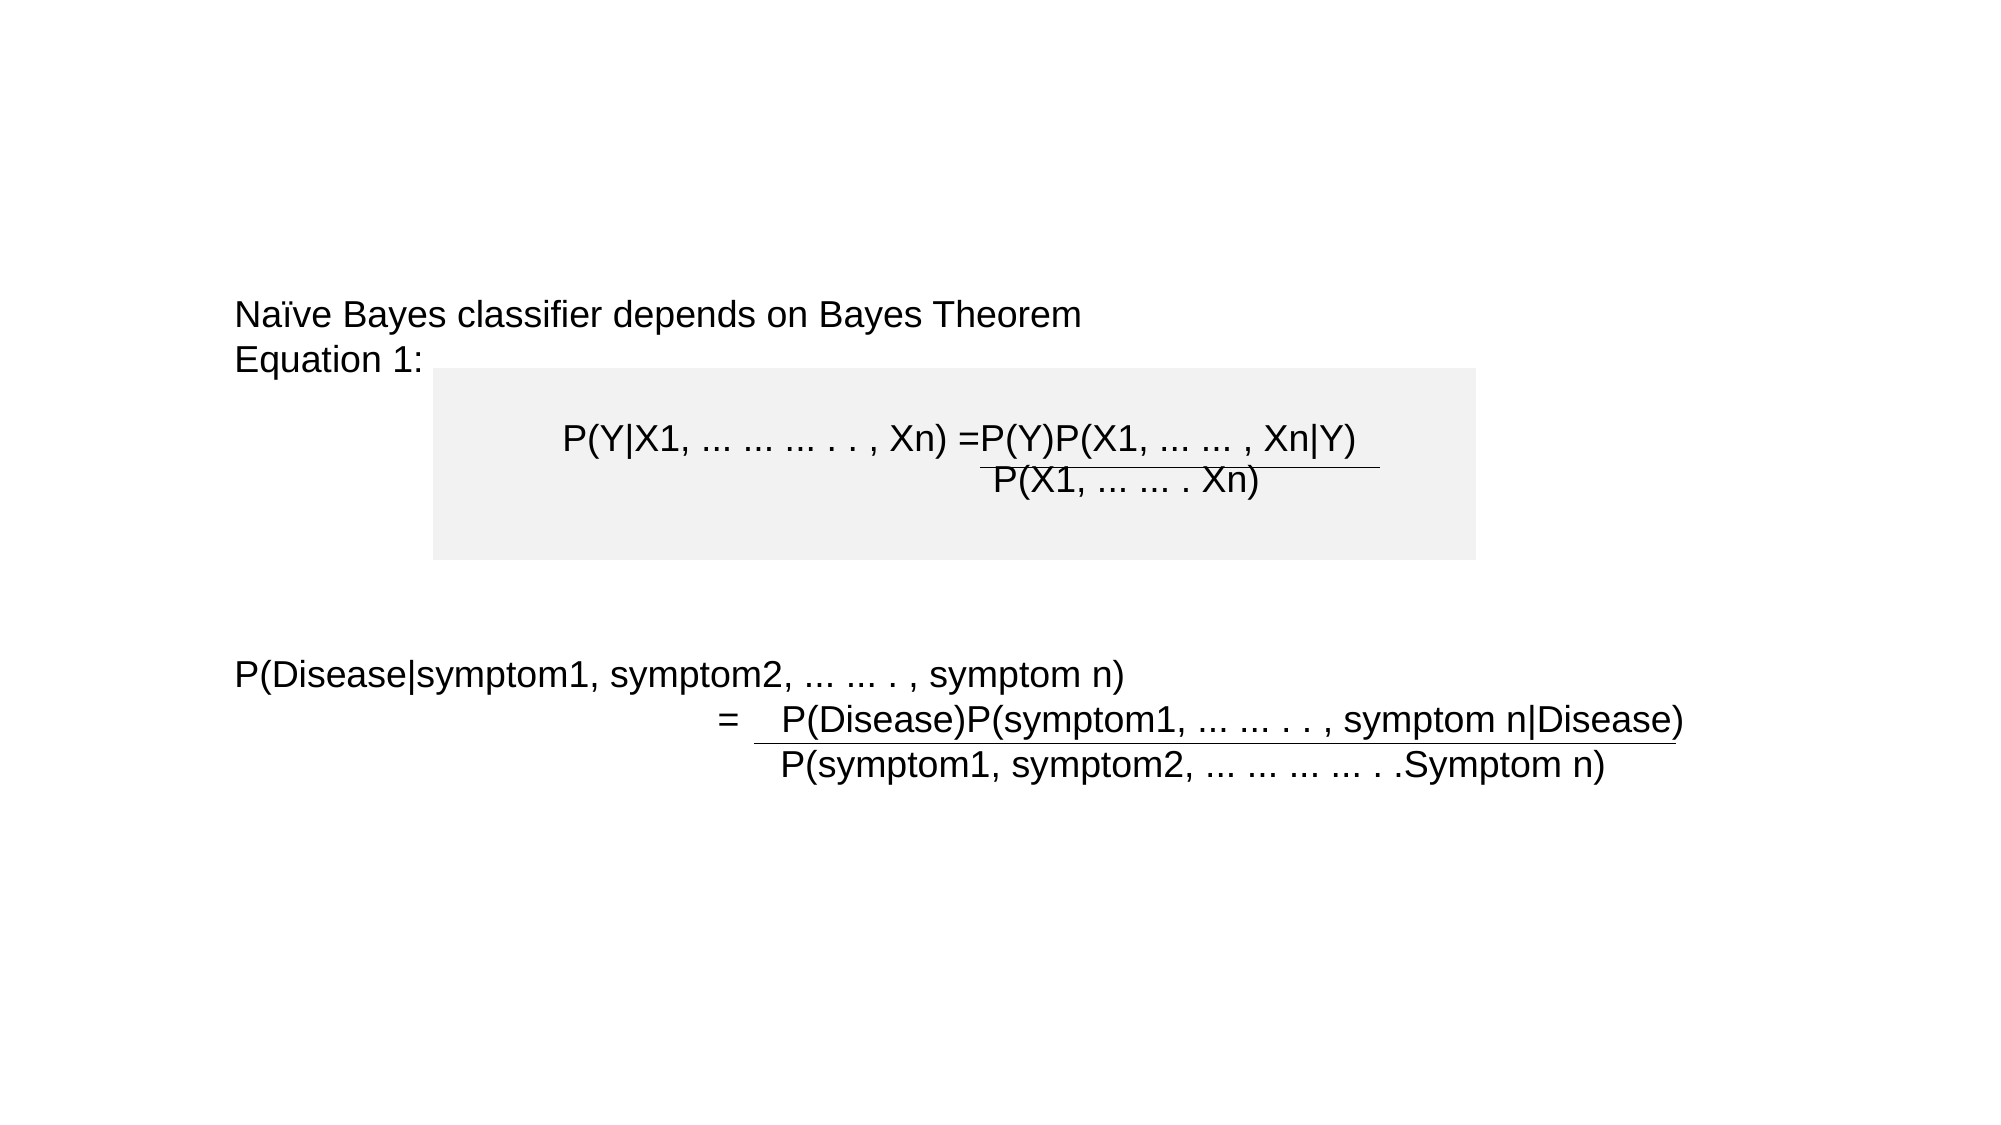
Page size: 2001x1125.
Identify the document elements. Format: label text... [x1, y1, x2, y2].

table_header P(Y|X1, ... ... ... . . , Xn) =P(Y)P(X1, ... ... , Xn|Y) P(X1, ... ... . Xn) [433, 368, 1476, 560]
text_box Naïve Bayes classifier depends on Bayes Theorem Equation 1: P(Disease|symptom1, symptom2, ... ... . , symptom n) = P(Disease)P(symptom1, ... ... . . , symptom n|Disease) P(symptom1, symptom2, ... ... ... ... . .Symptom n) [219, 237, 1961, 792]
